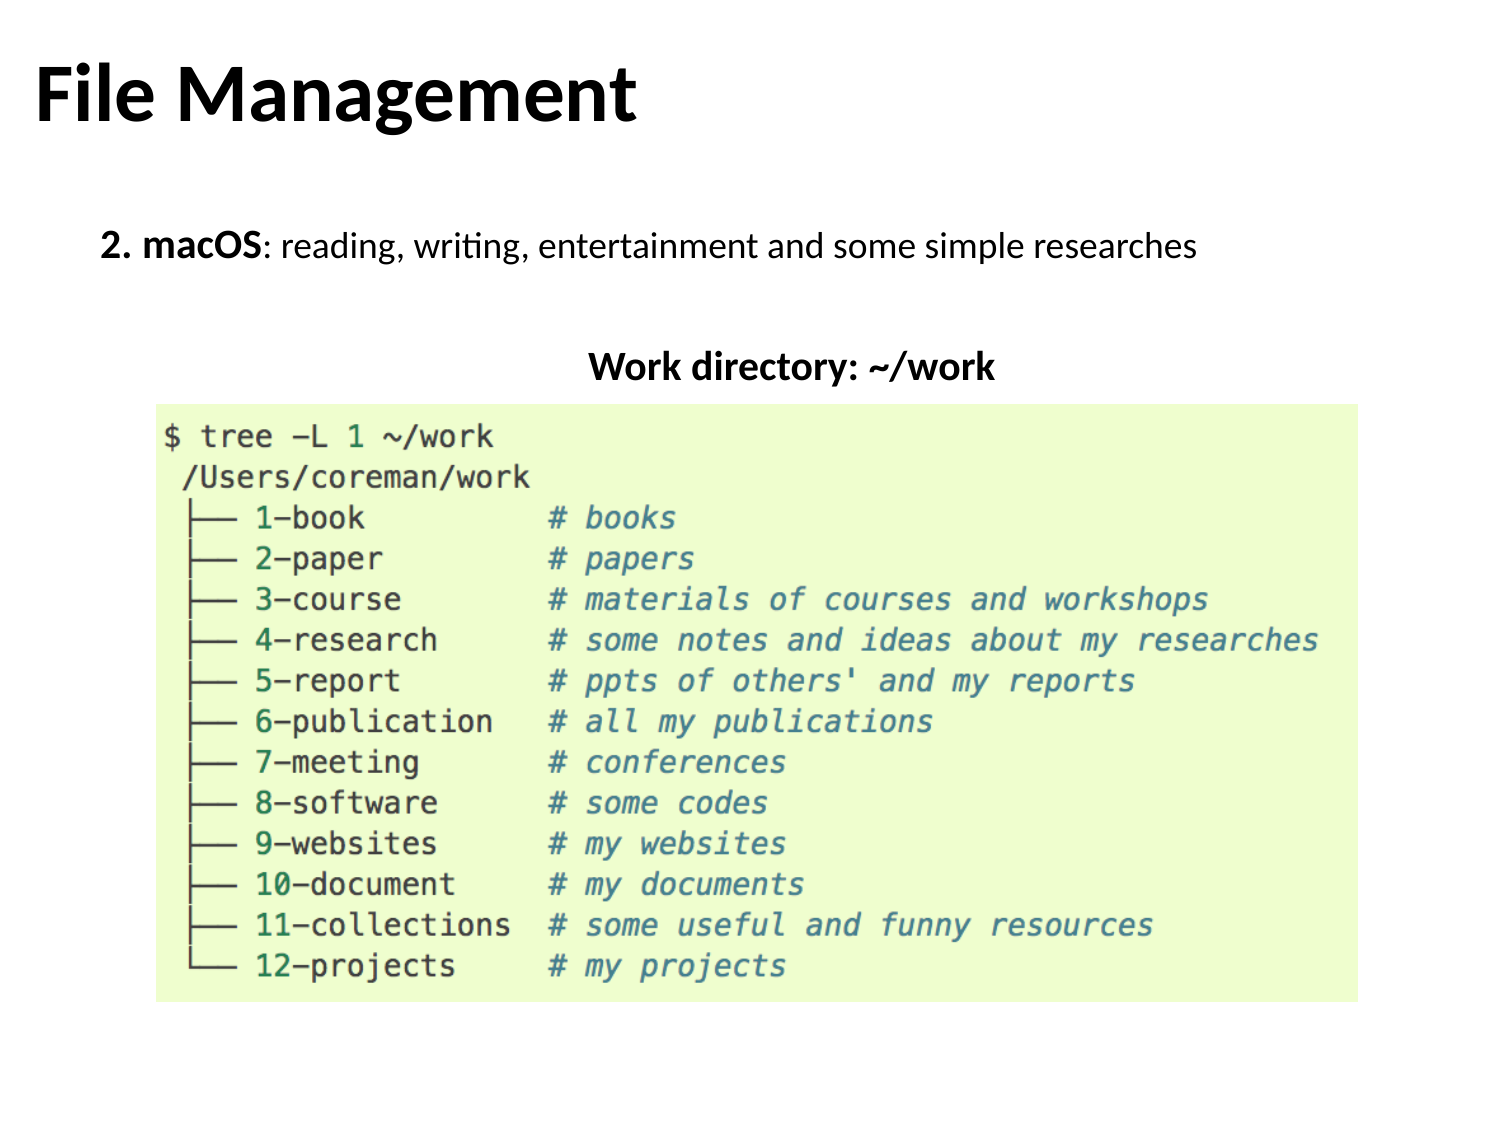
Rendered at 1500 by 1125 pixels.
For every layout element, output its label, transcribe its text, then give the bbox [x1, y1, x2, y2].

text_box File Management [21, 30, 722, 146]
picture [156, 404, 1358, 1002]
text_box Work directory: ~/work [573, 331, 1148, 396]
text_box 2. macOS: reading, writing, entertainment and some simple researches [85, 209, 1358, 275]
